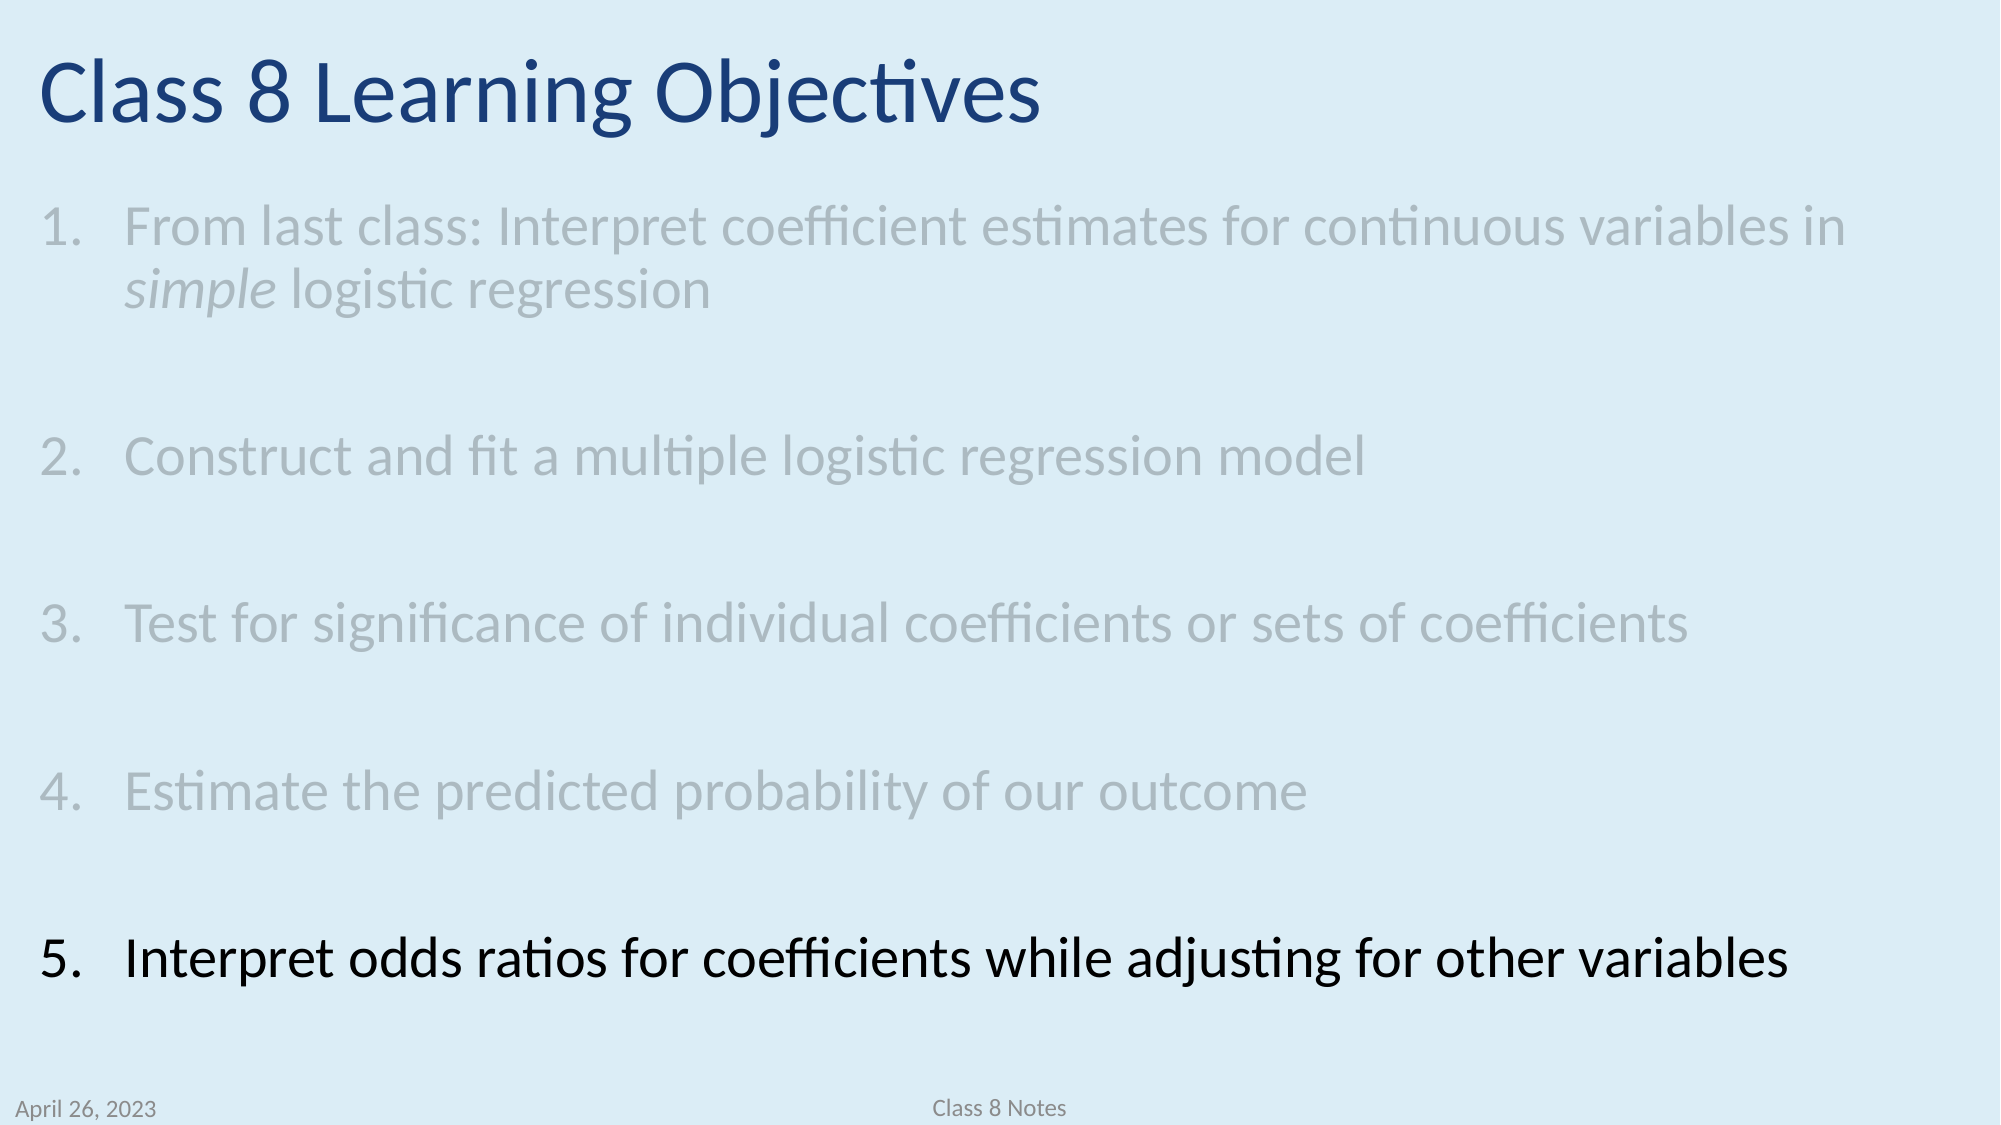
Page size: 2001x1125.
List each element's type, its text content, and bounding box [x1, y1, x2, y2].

footer Class 8 Notes [662, 1087, 1338, 1125]
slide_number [0, 1090, 450, 1125]
text_box [0, 161, 2000, 883]
title Class 8 Learning Objectives [24, 24, 1975, 161]
list From last class: Interpret coefficient estimates for continuous variables in simple logistic regression Construct and fit a multiple logistic regression model Test for significance of individual coefficients or sets of coefficients Estimate the predicted probability of our outcome Interpret odds ratios for coefficients while adjusting for other variables [24, 883, 1975, 1088]
